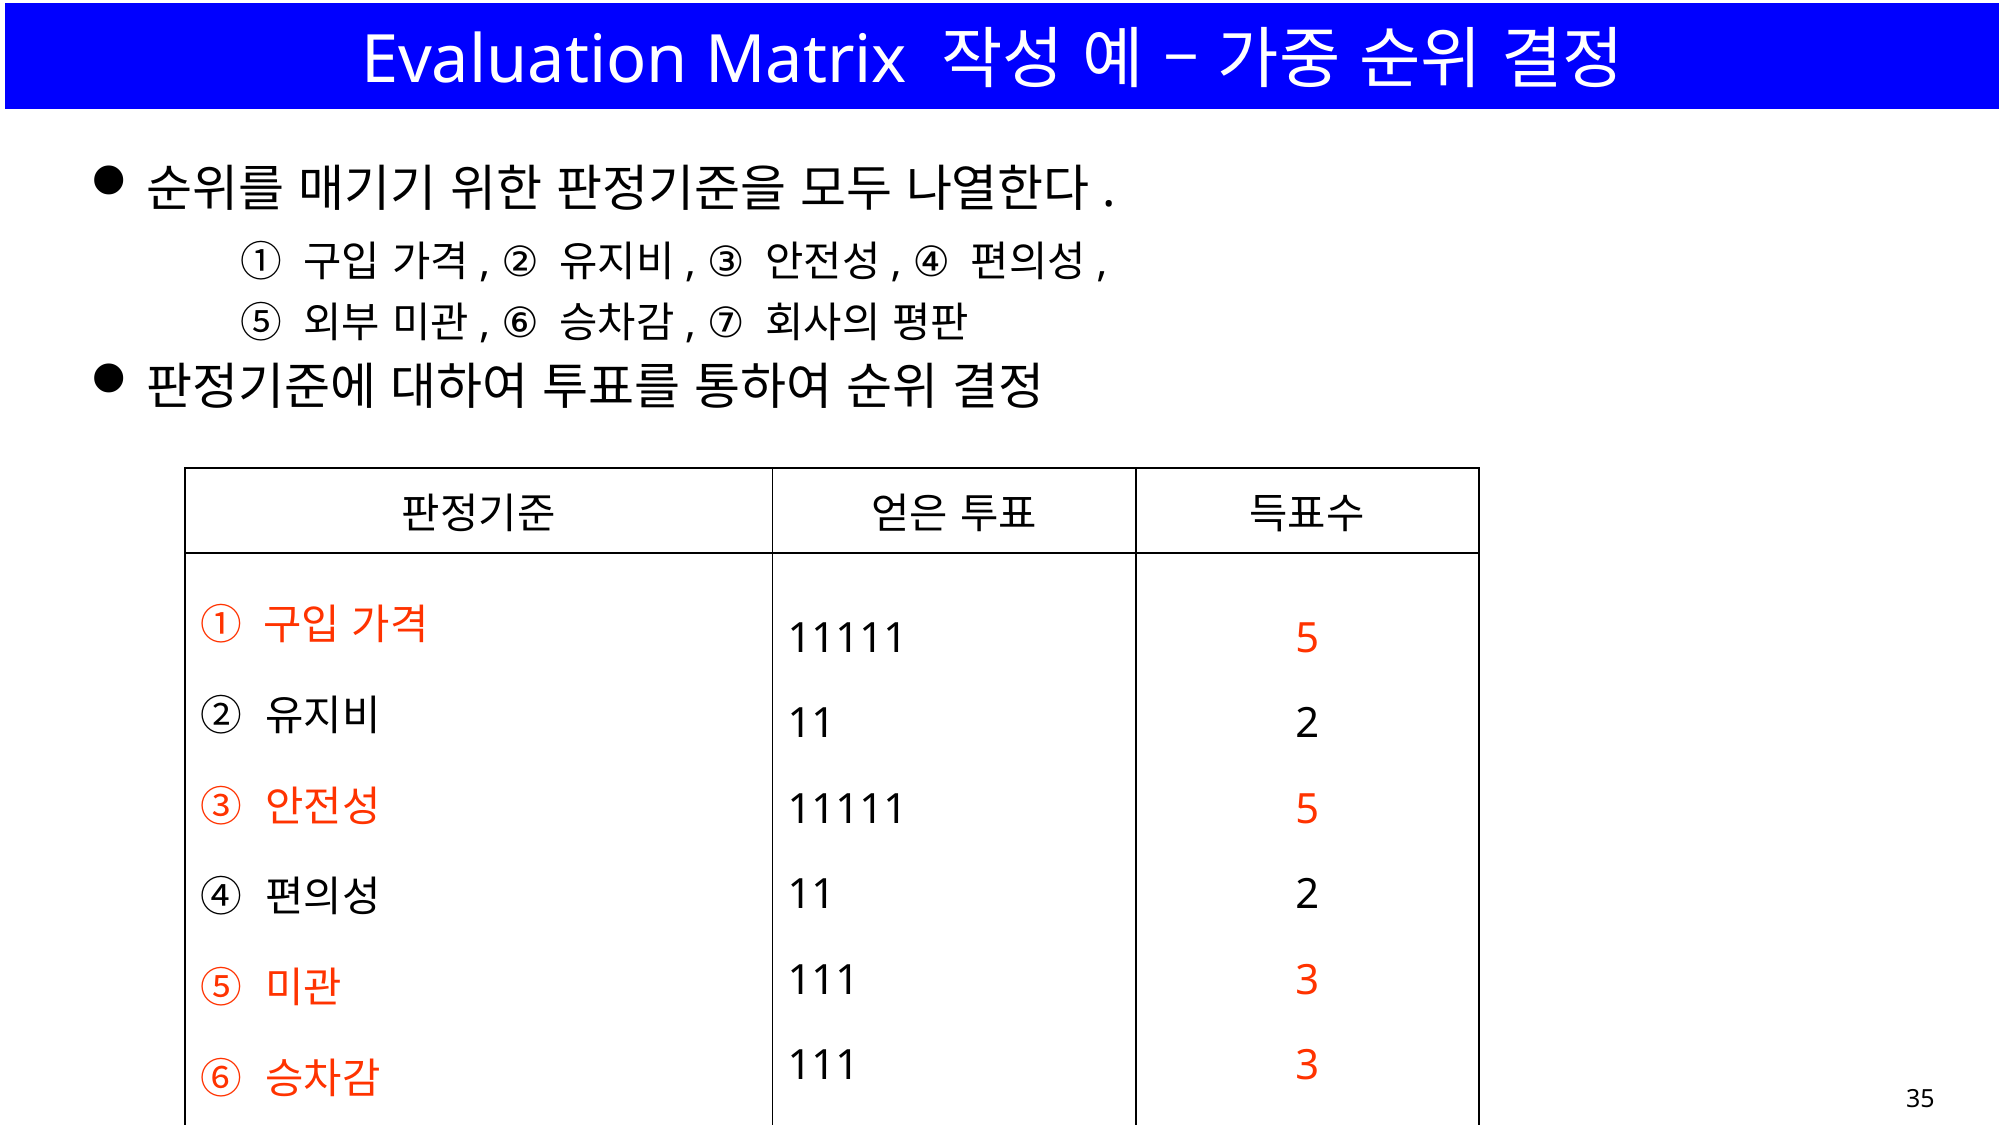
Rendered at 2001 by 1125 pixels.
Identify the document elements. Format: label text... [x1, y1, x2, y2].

table_header 득표수 [1137, 469, 1478, 552]
table_header 얻은 투표 [773, 469, 1135, 552]
table_cell 5 2 5 2 3 3 1 [1137, 554, 1478, 1125]
table_cell ① 구입 가격 ② 유지비 ③ 안전성 ④ 편의성 ⑤ 미관 ⑥ 승차감 ⑦ 회사의 평판 [186, 554, 772, 1125]
title Evaluation Matrix 작성 예 – 가중 순위 결정 [0, 0, 2000, 115]
table_cell 11111 11 11111 11 111 111 1 [773, 554, 1135, 1125]
text_box 순위를 매기기 위한 판정기준을 모두 나열한다. ① 구입 가격, ② 유지비, ③ 안전성, ④ 편의성, ⑤ 외부 미관, ⑥ 승차감, ⑦ 회사의 평판 판정기준에 대하여 투표를 통하여 순위 결정 [0, 148, 1826, 237]
table_header 판정기준 [186, 469, 772, 552]
